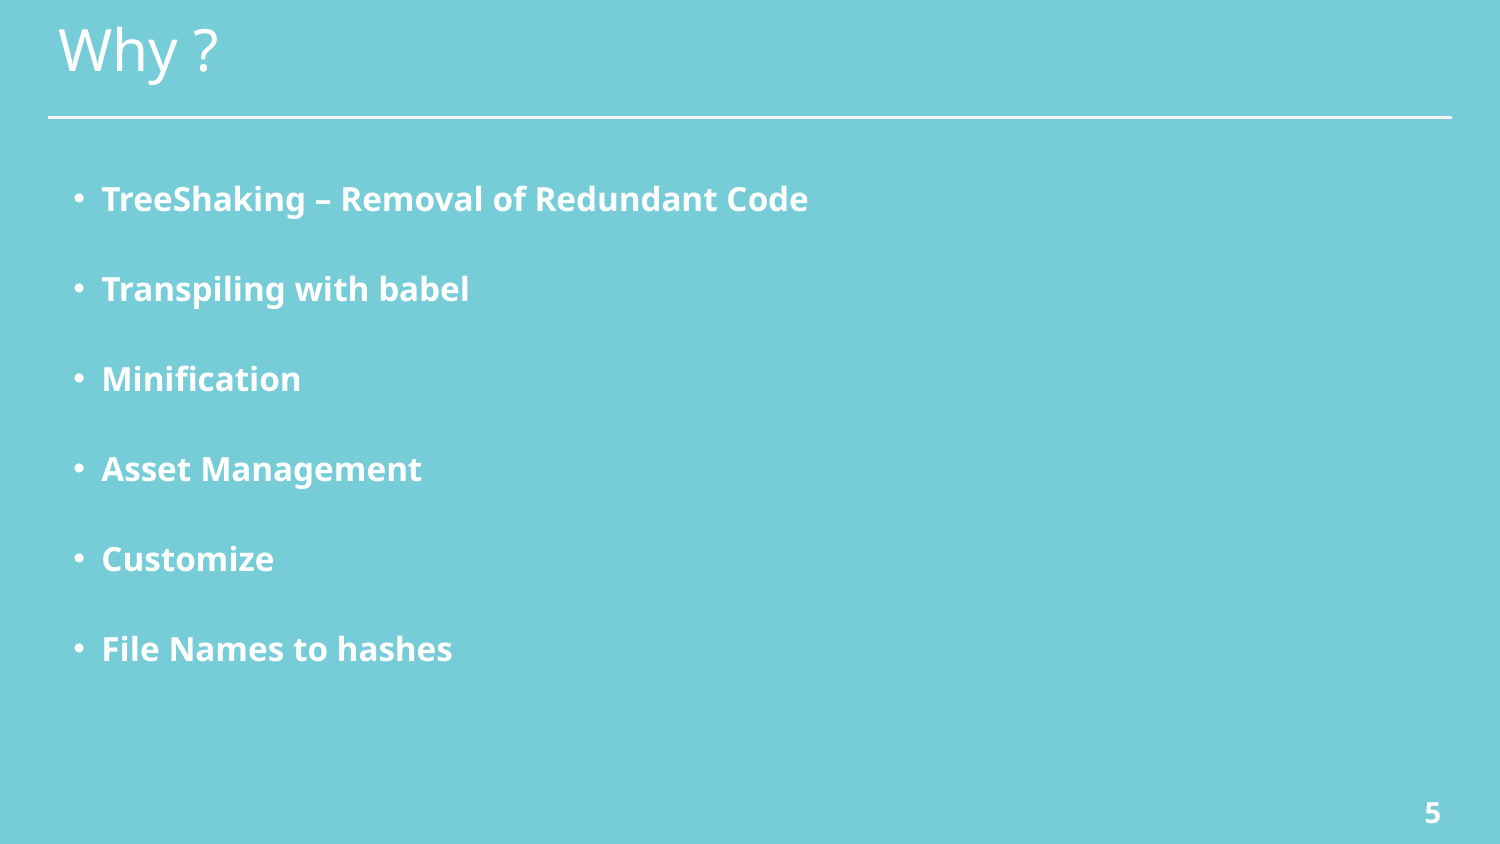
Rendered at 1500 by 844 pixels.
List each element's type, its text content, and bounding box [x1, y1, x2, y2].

title Why ? [58, 21, 1413, 94]
list TreeShaking – Removal of Redundant Code Transpiling with babel Minification Asset Management Customize File Names to hashes [58, 177, 1442, 802]
slide_number 5 [1216, 791, 1442, 844]
